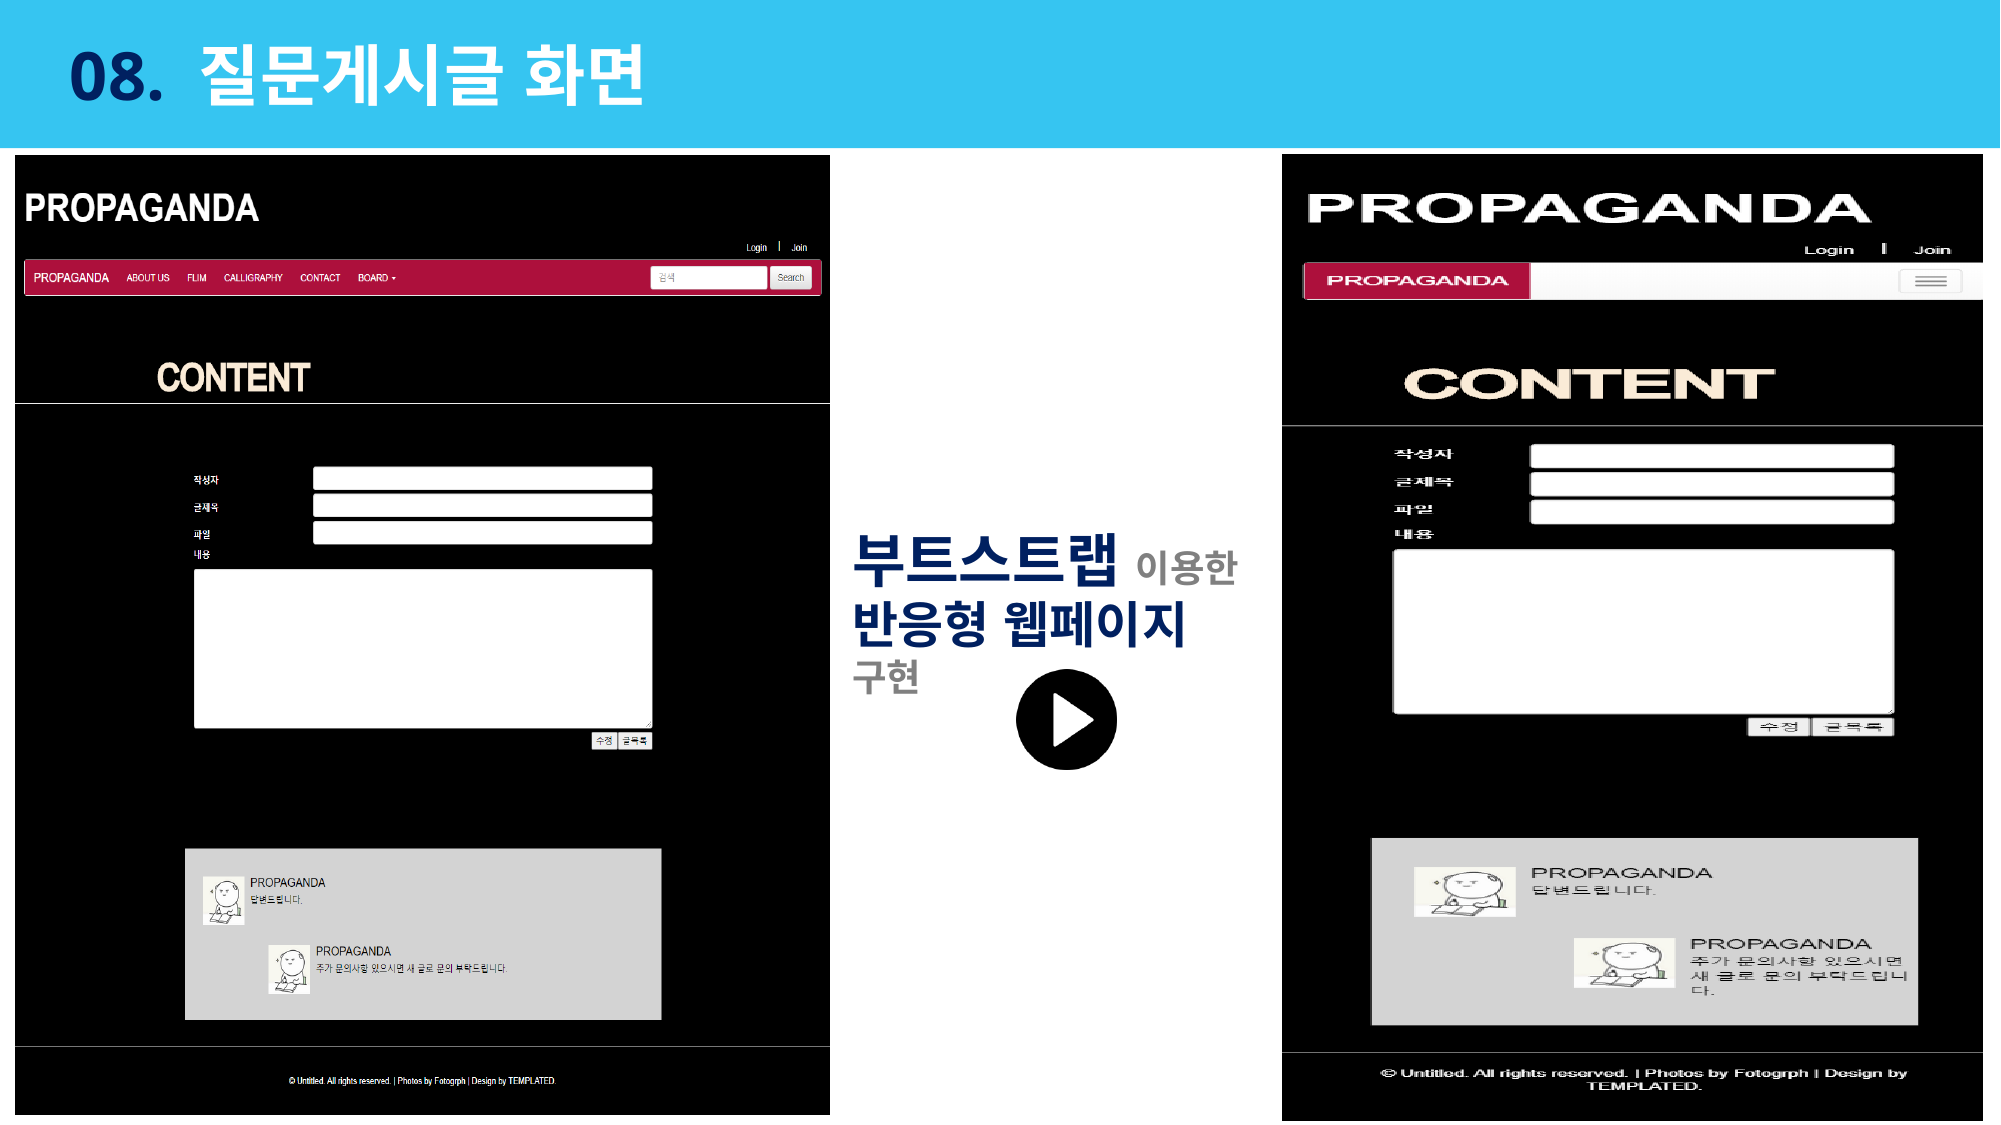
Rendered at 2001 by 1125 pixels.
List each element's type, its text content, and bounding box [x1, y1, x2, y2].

text_box [0, 0, 2000, 149]
text_box 부트스트랩 이용한 반응형 웹페이지 구현 [837, 516, 1281, 707]
picture [15, 155, 830, 1115]
picture [1016, 669, 1117, 770]
text_box 08. 질문게시글 화면 [55, 26, 666, 122]
picture [1282, 154, 1983, 1121]
